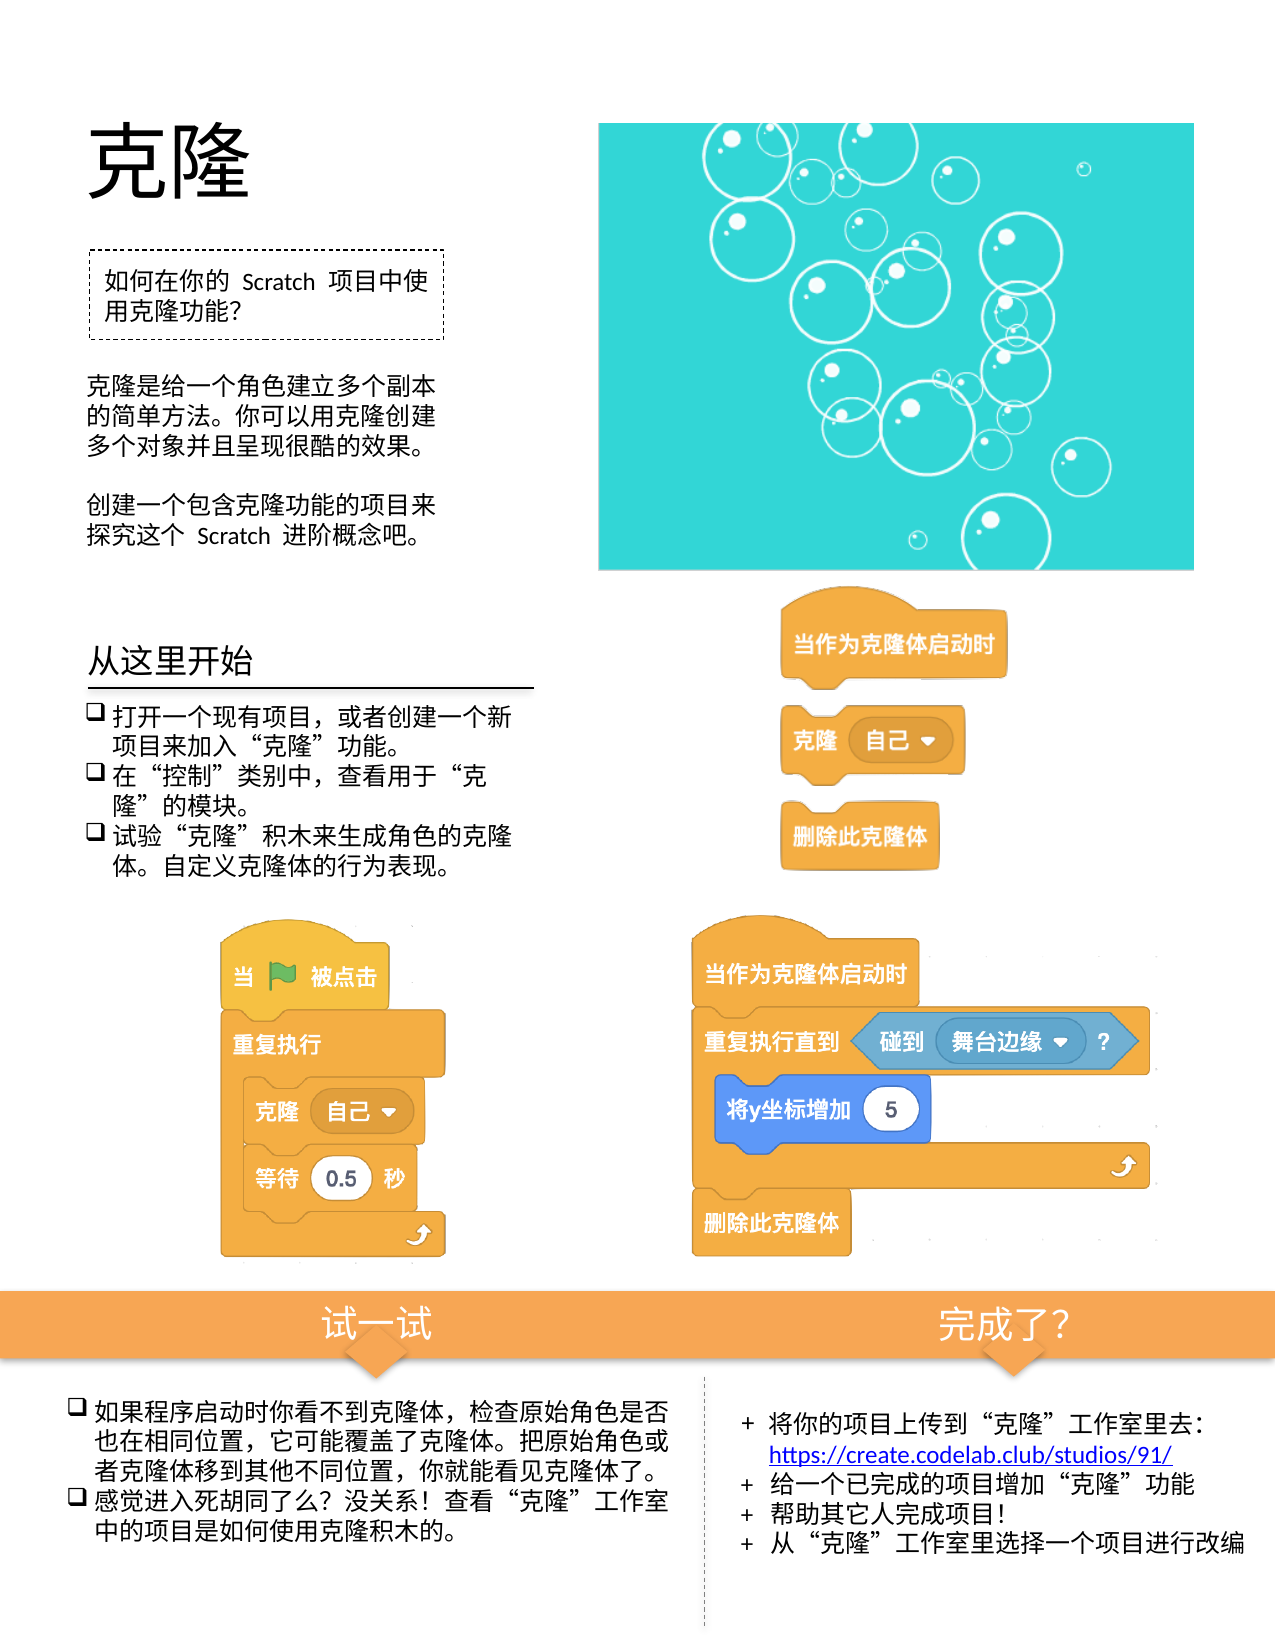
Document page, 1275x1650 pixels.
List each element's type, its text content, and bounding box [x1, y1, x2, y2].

text_box 如果程序启动时你看不到克隆体，检查原始角色是否也在相同位置，它可能覆盖了克隆体。把原始角色或者克隆体移到其他不同位置，你就能看见克隆体了。 感觉进入死胡同了么？没关系！查看“克隆”工作室中的项目是如何使用克隆积木的。 [51, 1388, 699, 1554]
picture [775, 581, 1018, 880]
picture [208, 913, 459, 1266]
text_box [0, 1290, 1275, 1379]
picture [678, 905, 1167, 1266]
text_box 将你的项目上传到“克隆”工作室里去：https://create.codelab.club/studios/91/ + 给一个已完成的项目增加“克隆”功能 + 帮助其它人完成项目！ + 从“克隆”工作室里选择一个项目进行改编 [725, 1400, 1275, 1566]
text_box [69, 632, 558, 891]
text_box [70, 101, 533, 560]
picture [598, 123, 1194, 571]
